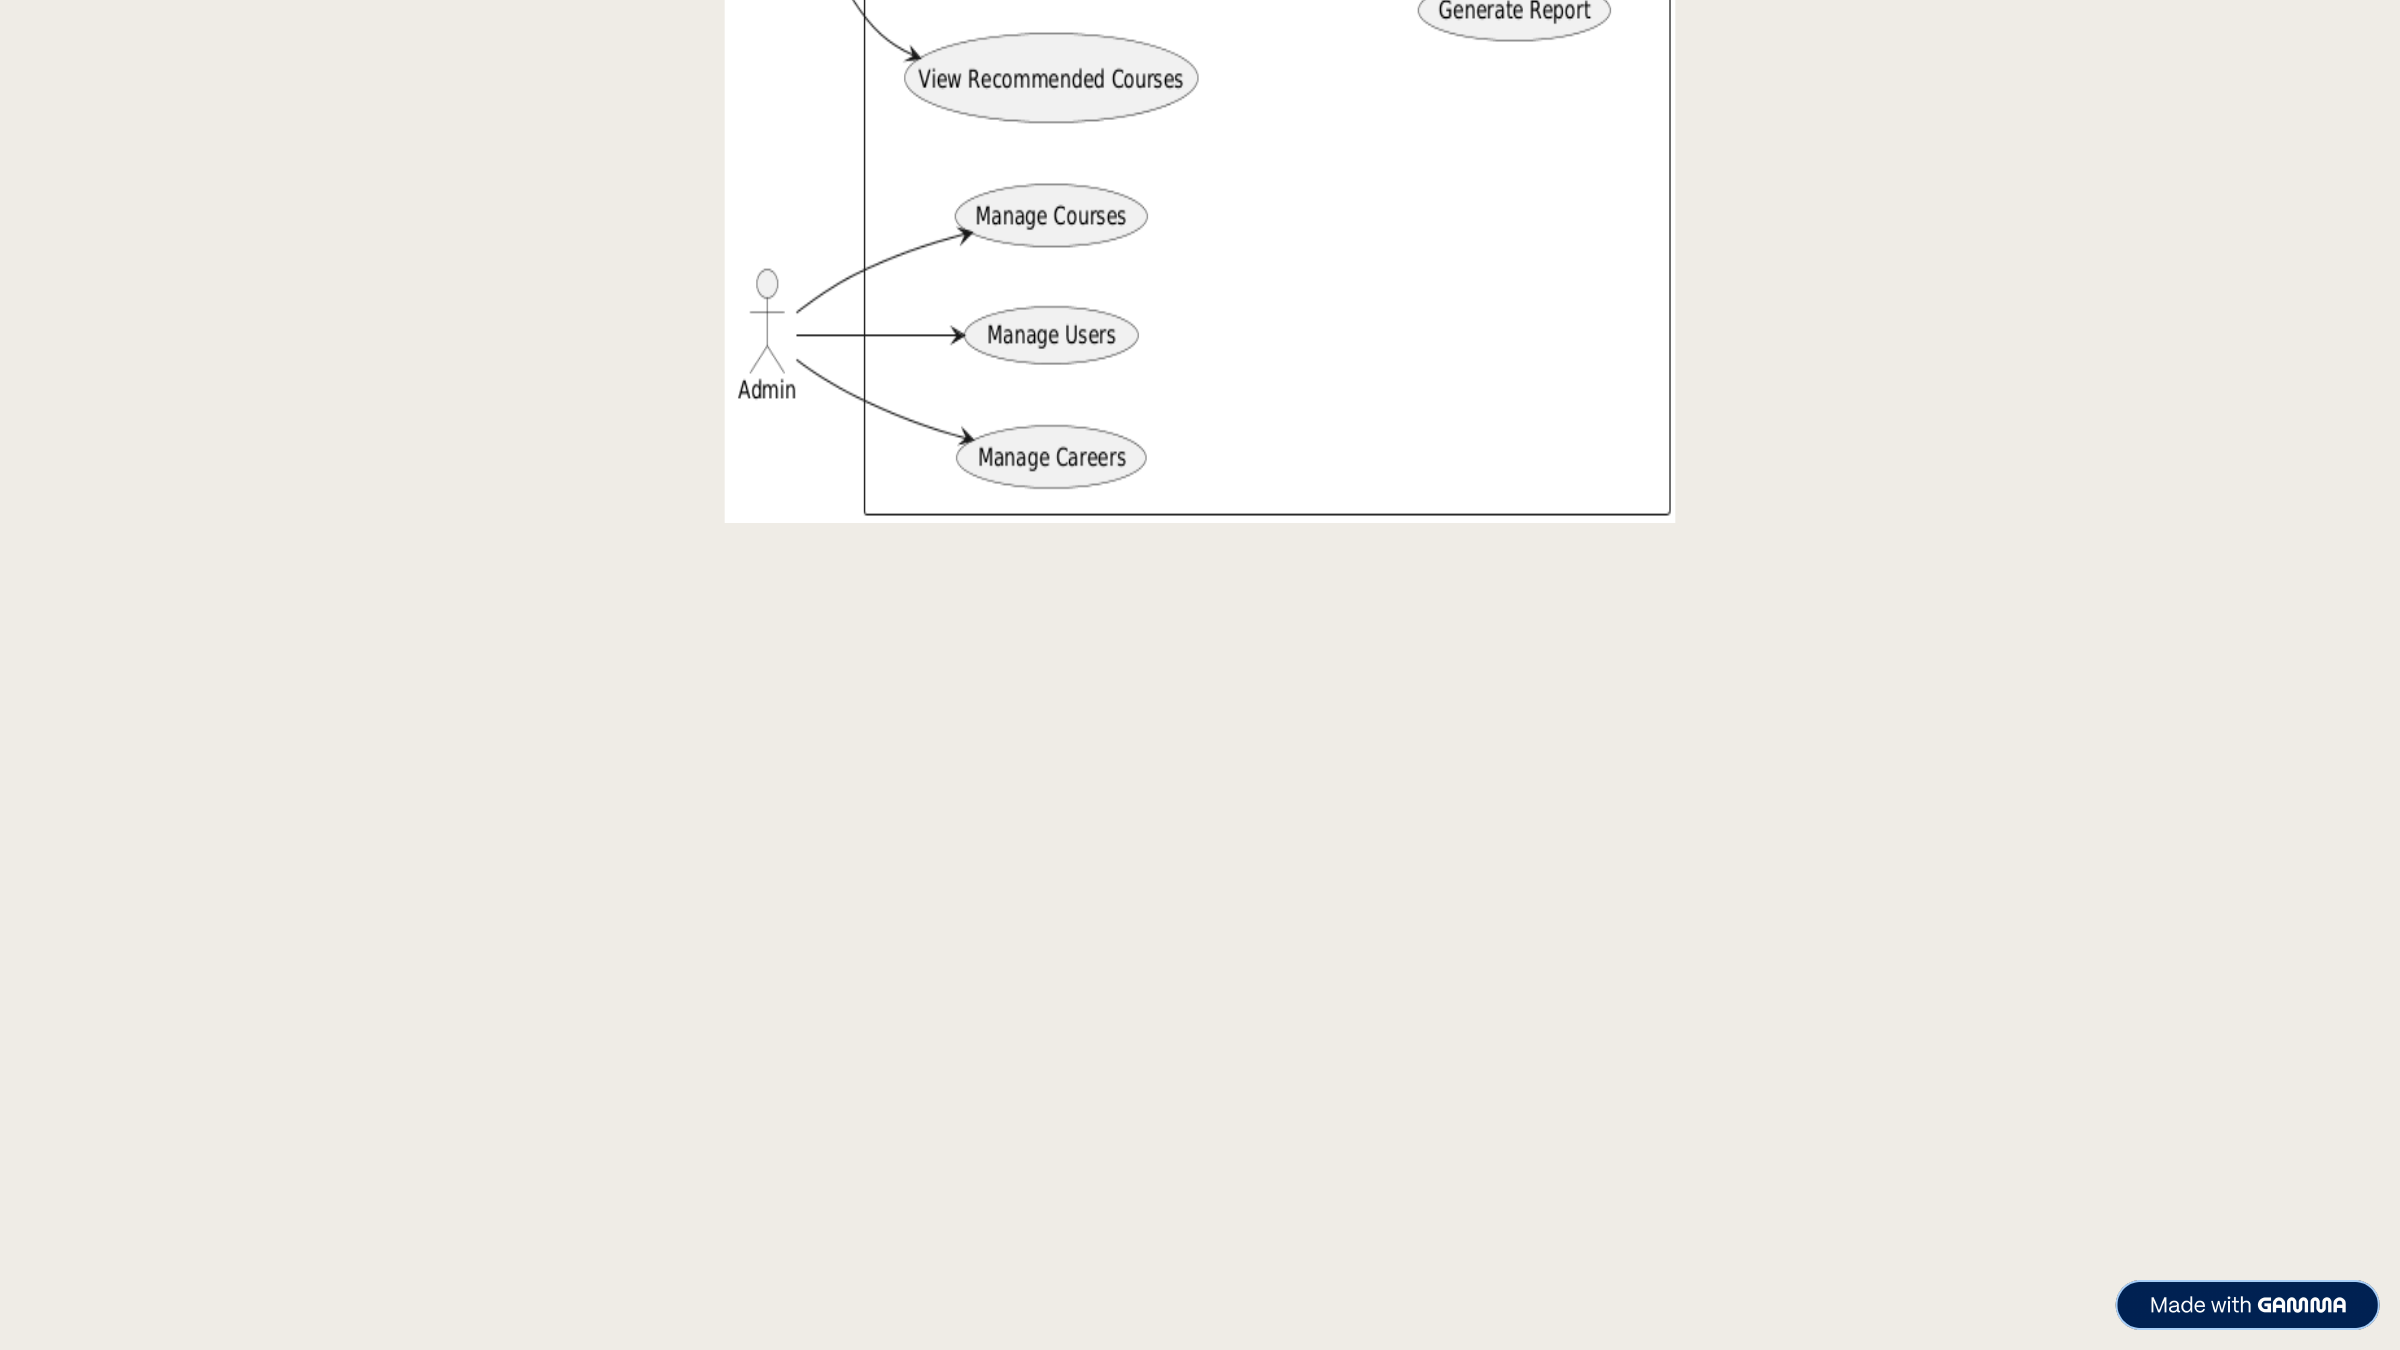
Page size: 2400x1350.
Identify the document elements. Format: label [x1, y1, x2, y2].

picture [2106, 1271, 2389, 1339]
picture [724, 0, 1676, 523]
